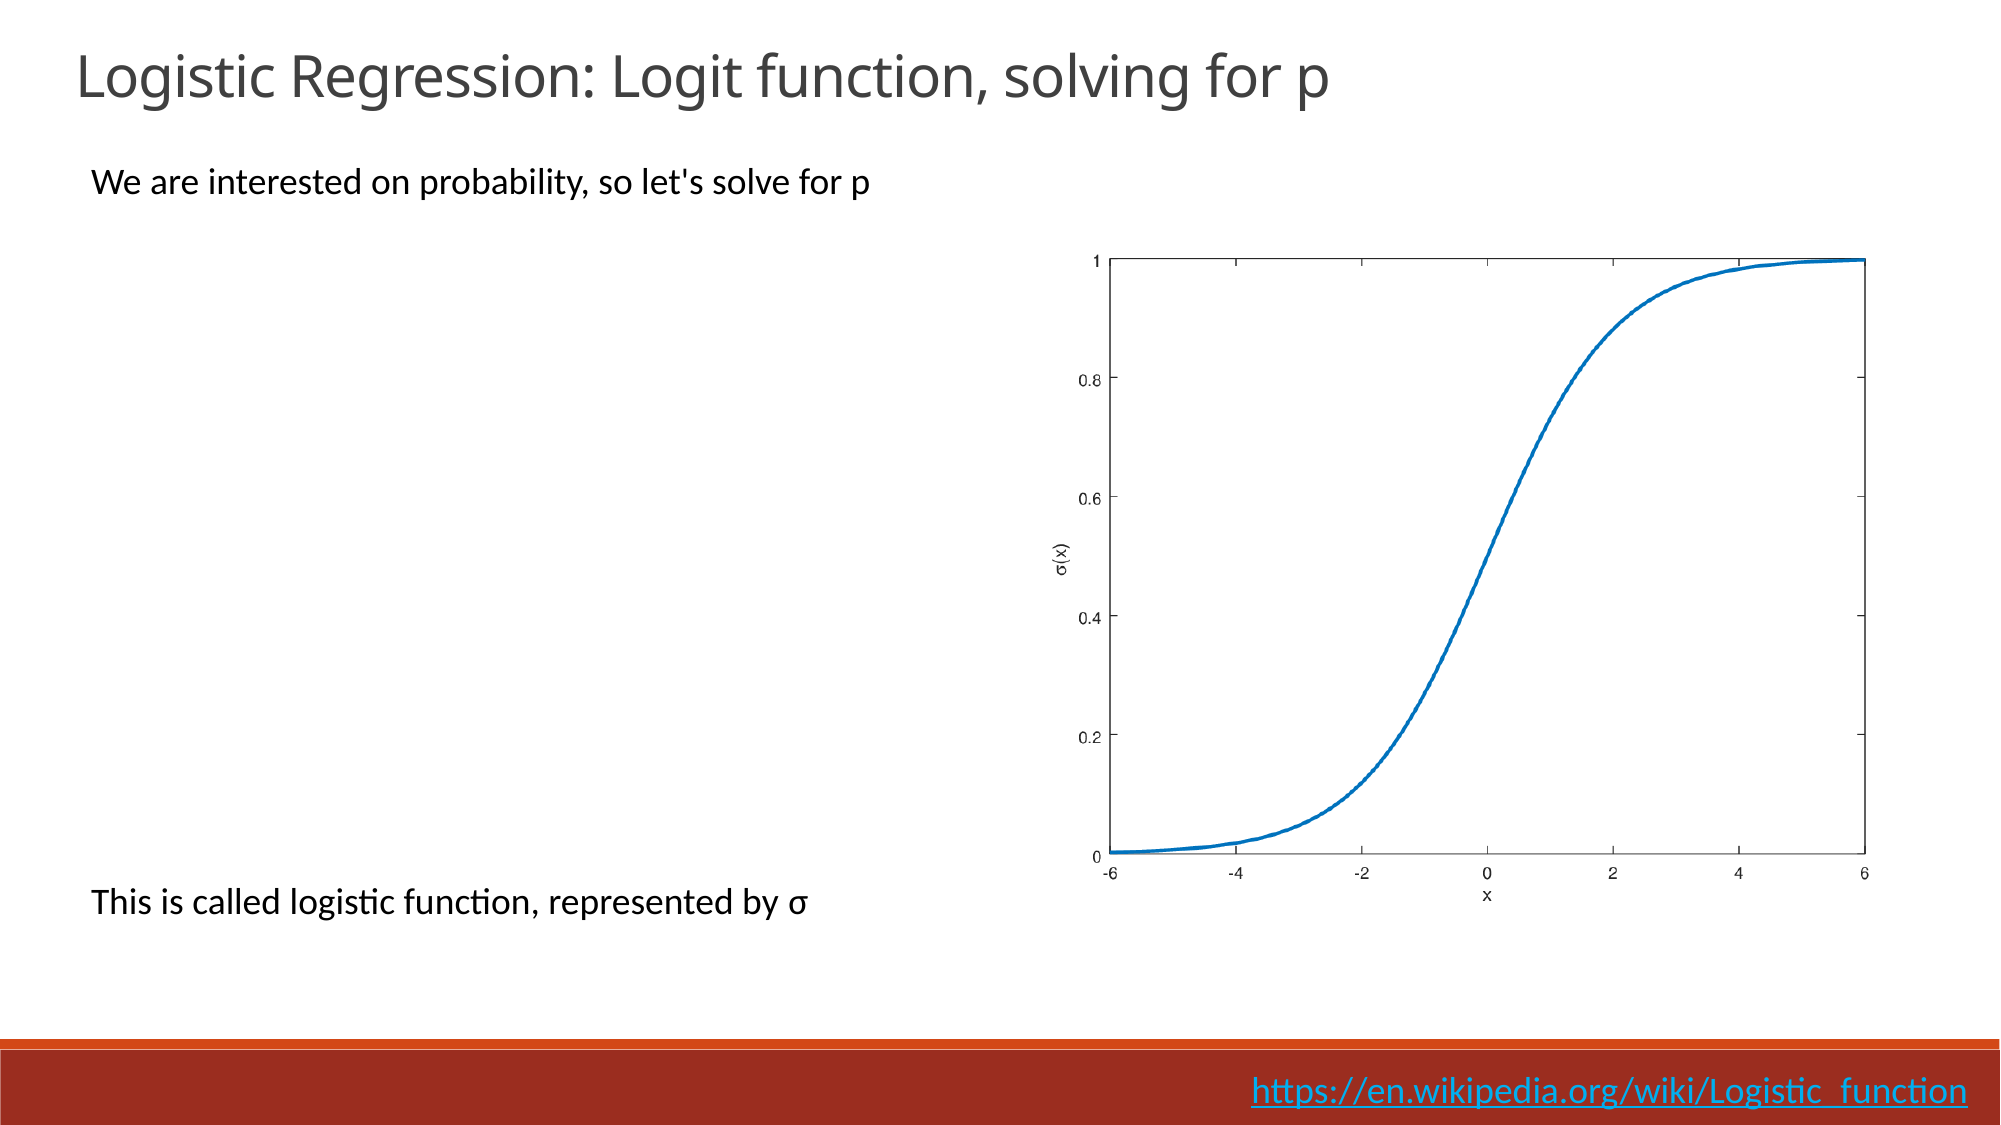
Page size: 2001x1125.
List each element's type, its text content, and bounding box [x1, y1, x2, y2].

text_box Logistic Regression: Logit function, solving for p [60, 44, 1908, 117]
picture [983, 203, 1957, 932]
text_box https://en.wikipedia.org/wiki/Logistic_function [1236, 1058, 1984, 1119]
